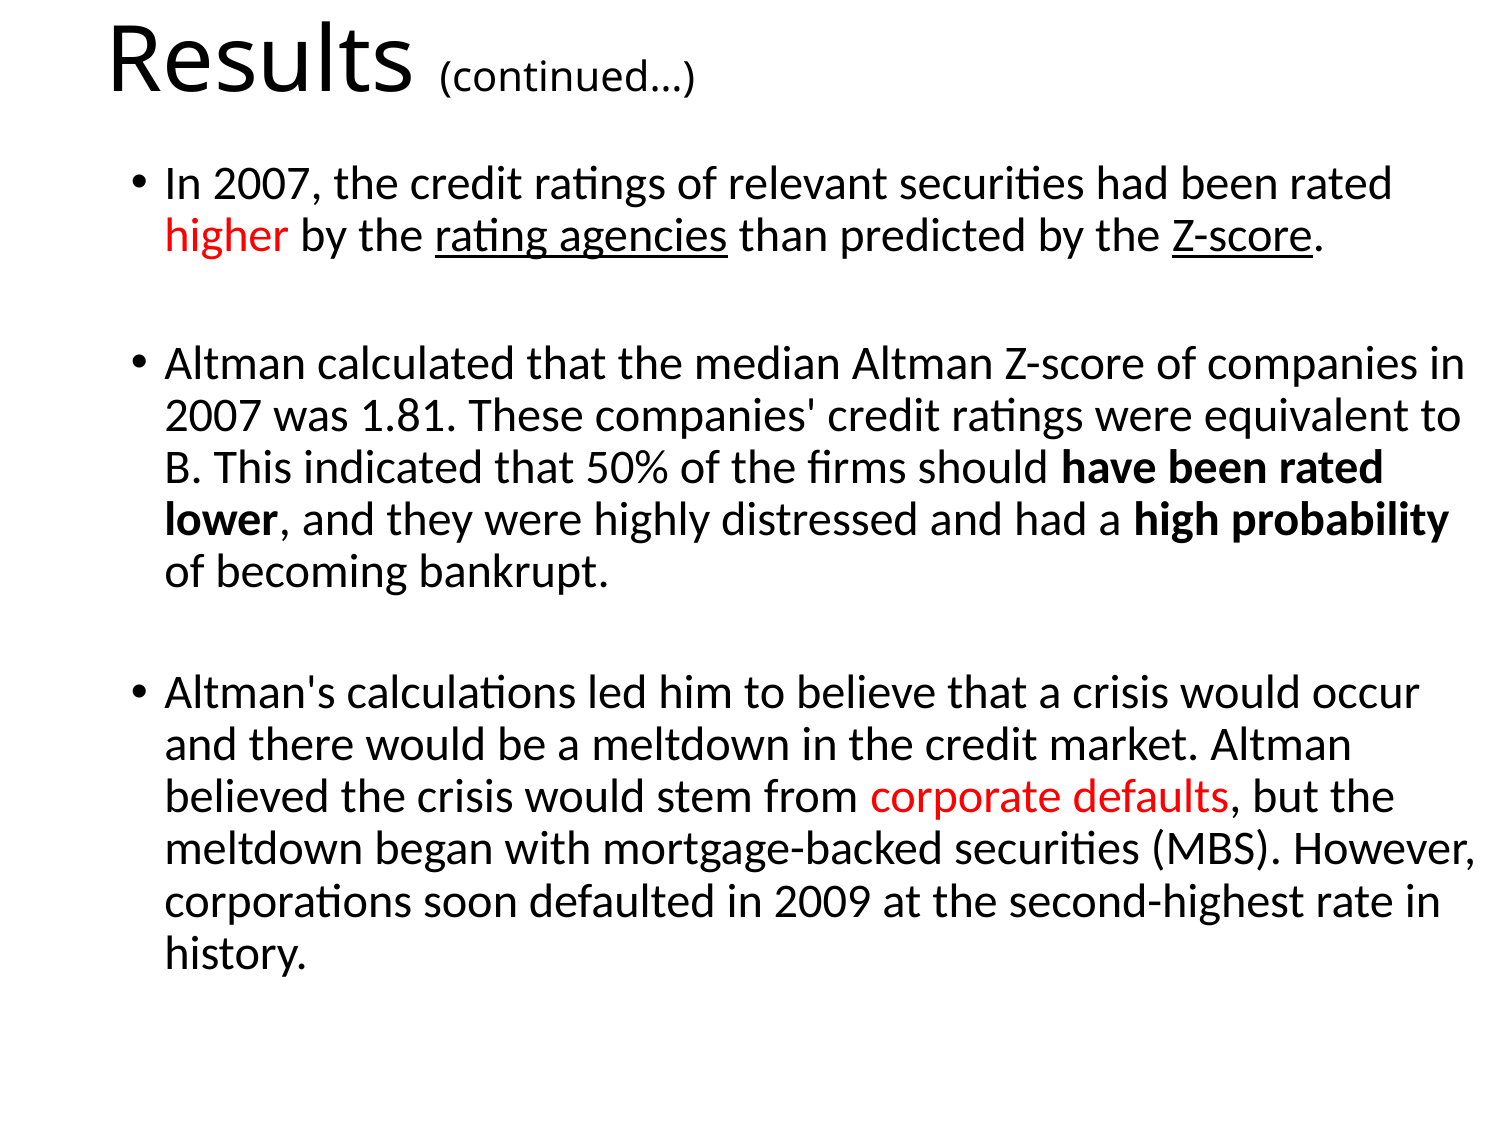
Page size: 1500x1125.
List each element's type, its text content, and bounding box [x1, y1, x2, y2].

list In 2007, the credit ratings of relevant securities had been rated higher by the rating agencies than predicted by the Z-score. Altman calculated that the median Altman Z-score of companies in 2007 was 1.81. These companies' credit ratings were equivalent to B. This indicated that 50% of the firms should have been rated lower, and they were highly distressed and had a high probability of becoming bankrupt. Altman's calculations led him to believe that a crisis would occur and there would be a meltdown in the credit market. Altman believed the crisis would stem from corporate defaults, but the meltdown began with mortgage-backed securities (MBS). However, corporations soon defaulted in 2009 at the second-highest rate in history. [115, 150, 1500, 1059]
title Results (continued…) [90, 0, 1385, 171]
